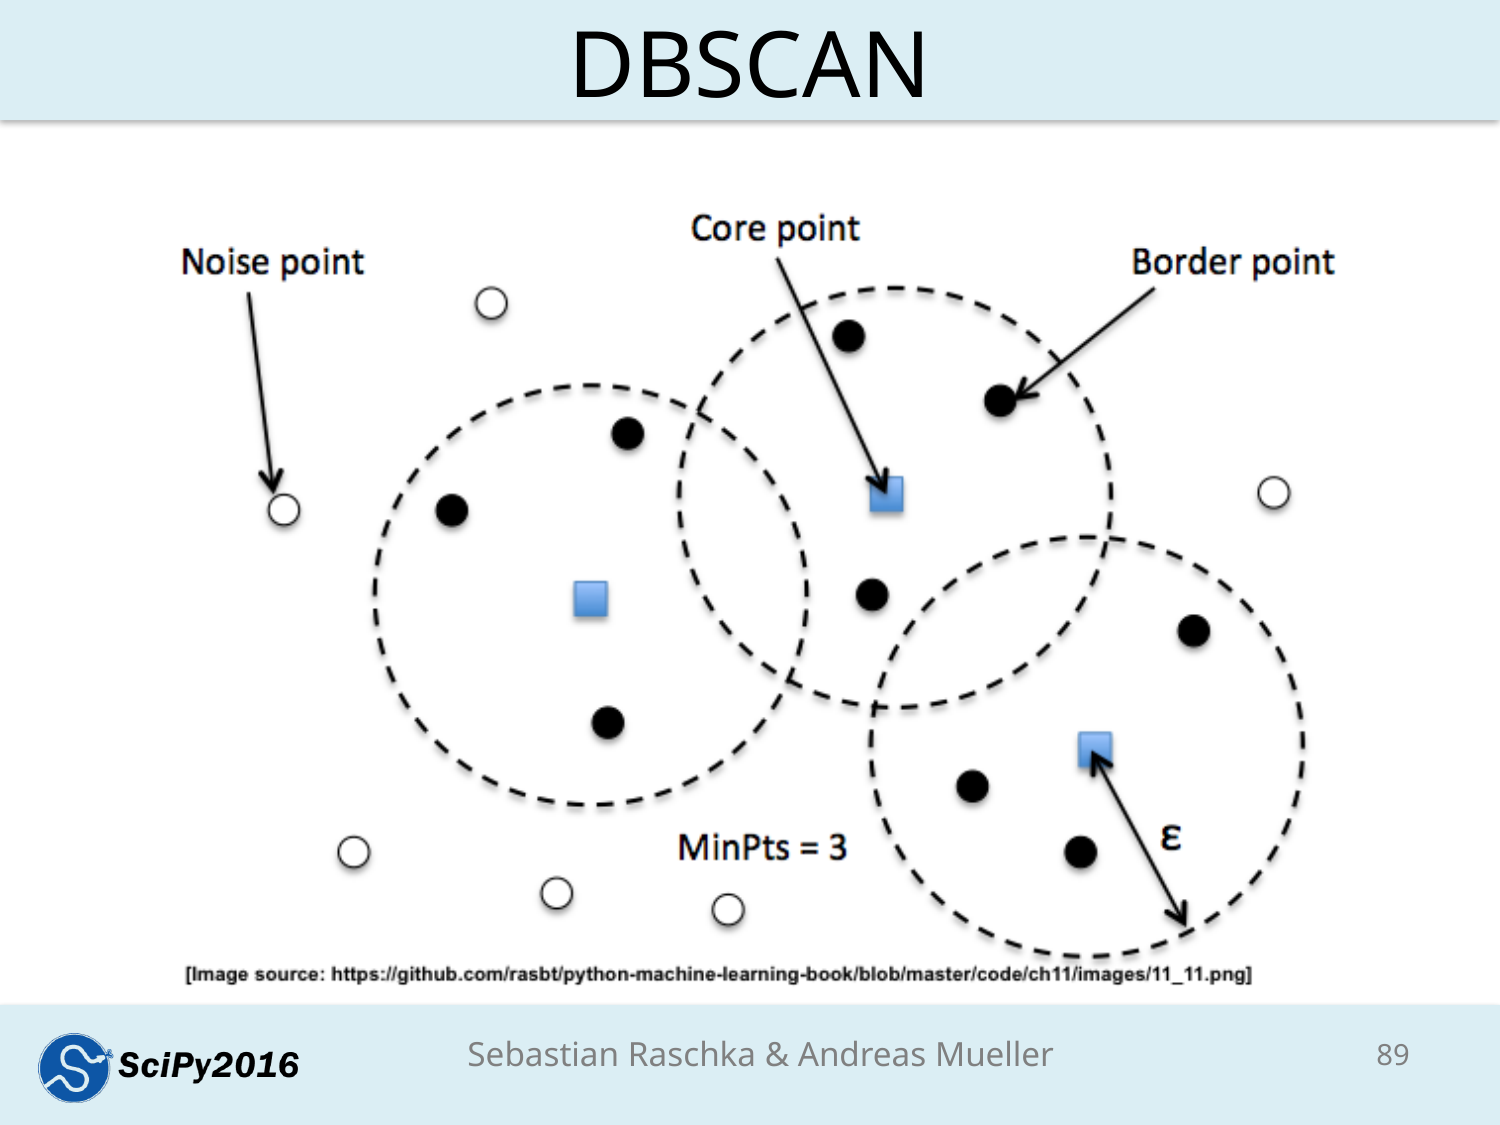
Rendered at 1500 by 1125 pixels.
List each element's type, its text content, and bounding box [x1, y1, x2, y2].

picture [38, 1033, 299, 1103]
title DBSCAN [75, 0, 1425, 155]
slide_number 89 [1352, 1026, 1425, 1087]
picture [156, 154, 1353, 995]
